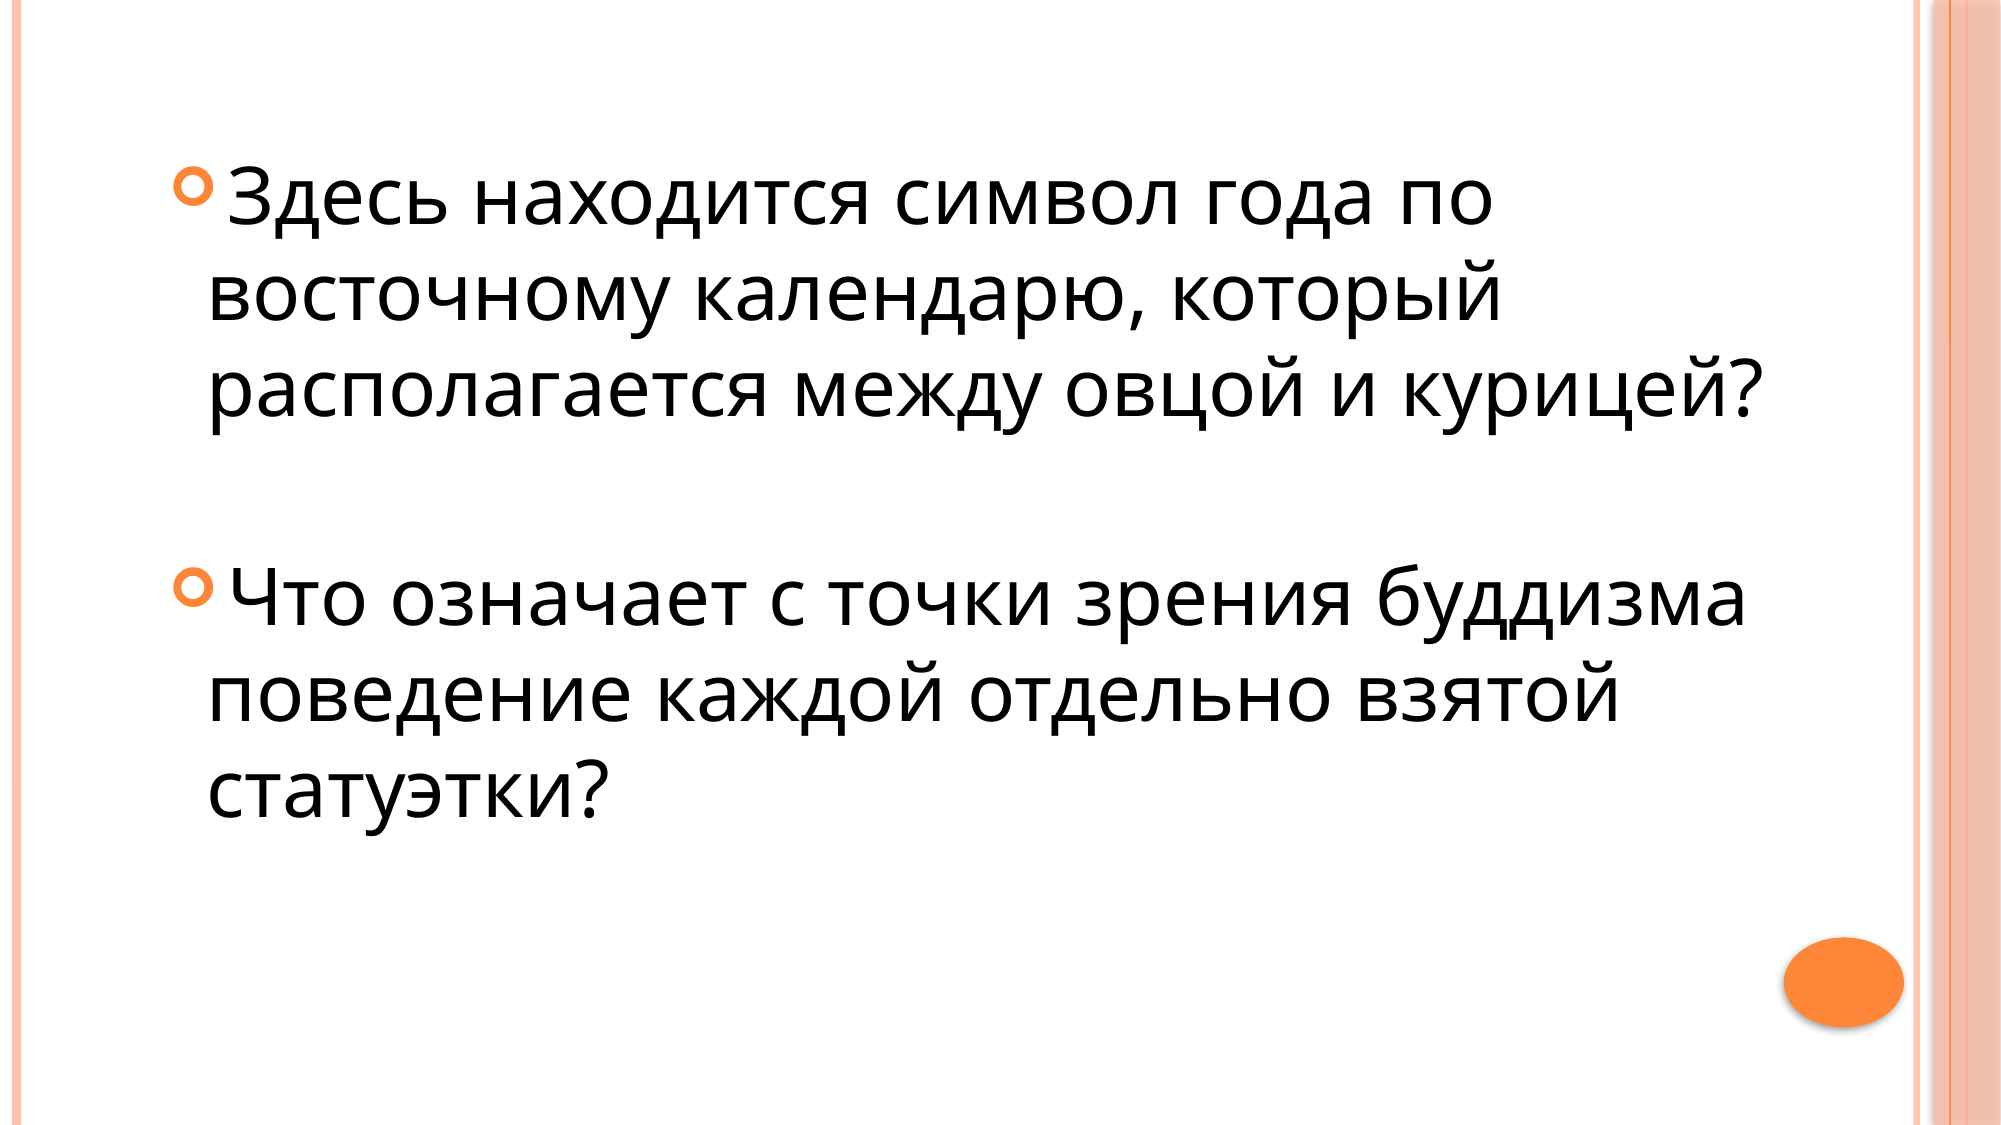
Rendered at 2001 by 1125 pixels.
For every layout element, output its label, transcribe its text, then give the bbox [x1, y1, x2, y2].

list Здесь находится символ года по восточному календарю, который располагается между овцой и курицей? Что означает с точки зрения буддизма поведение каждой отдельно взятой статуэтки? [154, 137, 1788, 938]
